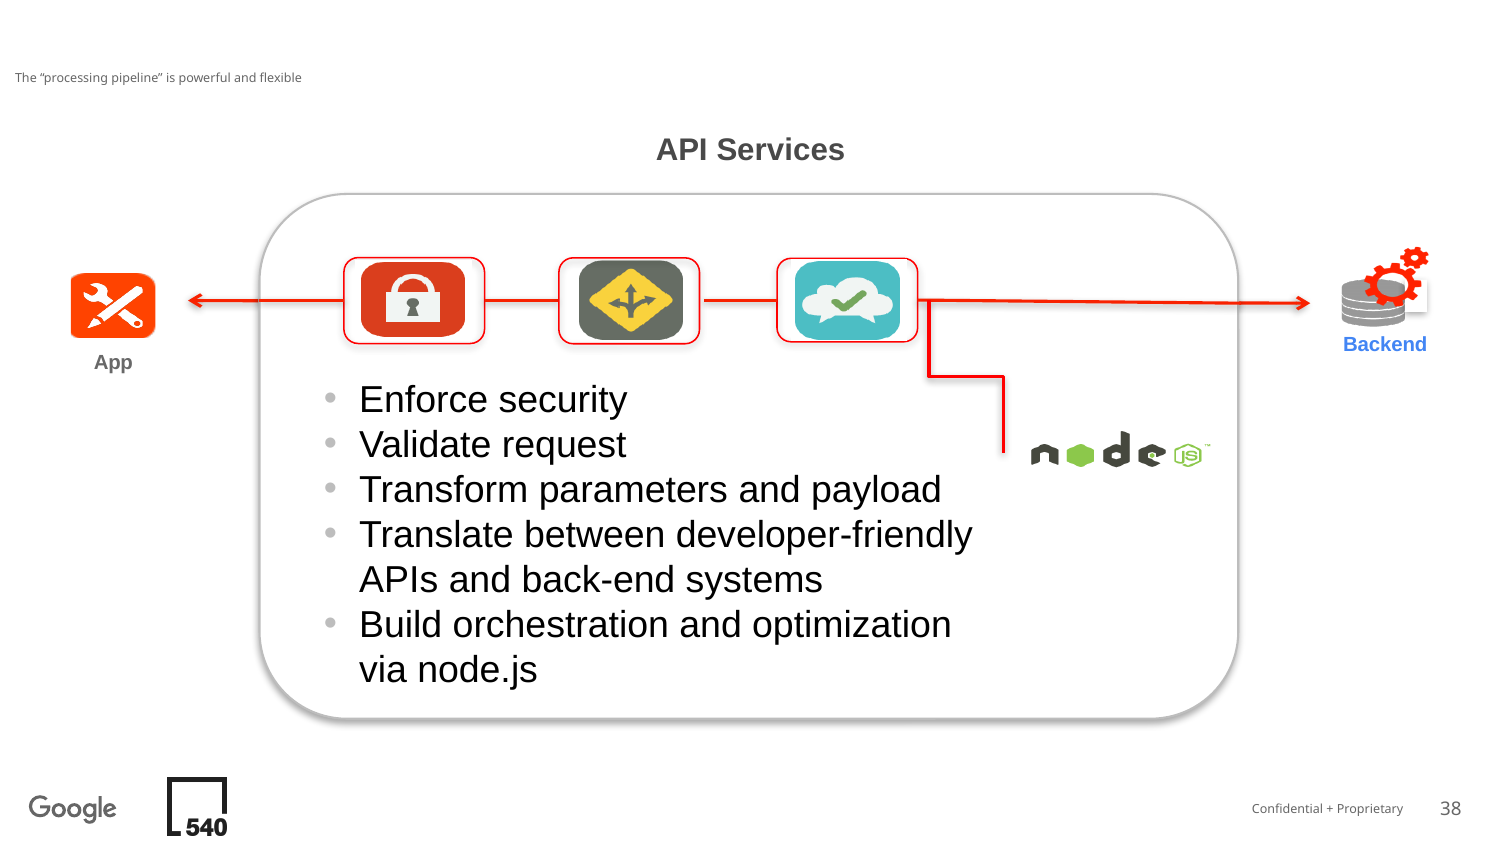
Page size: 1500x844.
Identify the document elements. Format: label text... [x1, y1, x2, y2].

picture [167, 777, 227, 836]
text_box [38, 273, 189, 387]
text_box [910, 312, 919, 342]
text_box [1243, 300, 1304, 304]
text_box [776, 312, 786, 342]
picture [354, 260, 472, 342]
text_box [1309, 243, 1461, 373]
text_box API Services [548, 124, 954, 175]
text_box [558, 257, 570, 298]
text_box [337, 313, 1240, 720]
slide_number 38 [1386, 786, 1477, 833]
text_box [1004, 299, 1242, 304]
text_box [558, 312, 567, 344]
picture [572, 257, 691, 344]
picture [1017, 423, 1221, 483]
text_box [193, 300, 259, 304]
text_box [693, 259, 701, 298]
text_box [917, 299, 927, 304]
text_box Enforce security Validate request Transform parameters and payload Translate between developer-friendly APIs and back-end systems Build orchestration and optimization via node.js [309, 367, 1000, 719]
text_box [258, 193, 1239, 297]
title The “processing pipeline” is powerful and flexible [0, 54, 1340, 100]
text_box [343, 256, 486, 298]
picture [791, 259, 907, 342]
text_box [776, 257, 919, 298]
text_box [475, 312, 486, 344]
text_box [258, 312, 922, 711]
text_box [343, 312, 349, 341]
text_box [928, 299, 1004, 454]
text_box [695, 312, 701, 341]
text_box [556, 300, 567, 304]
